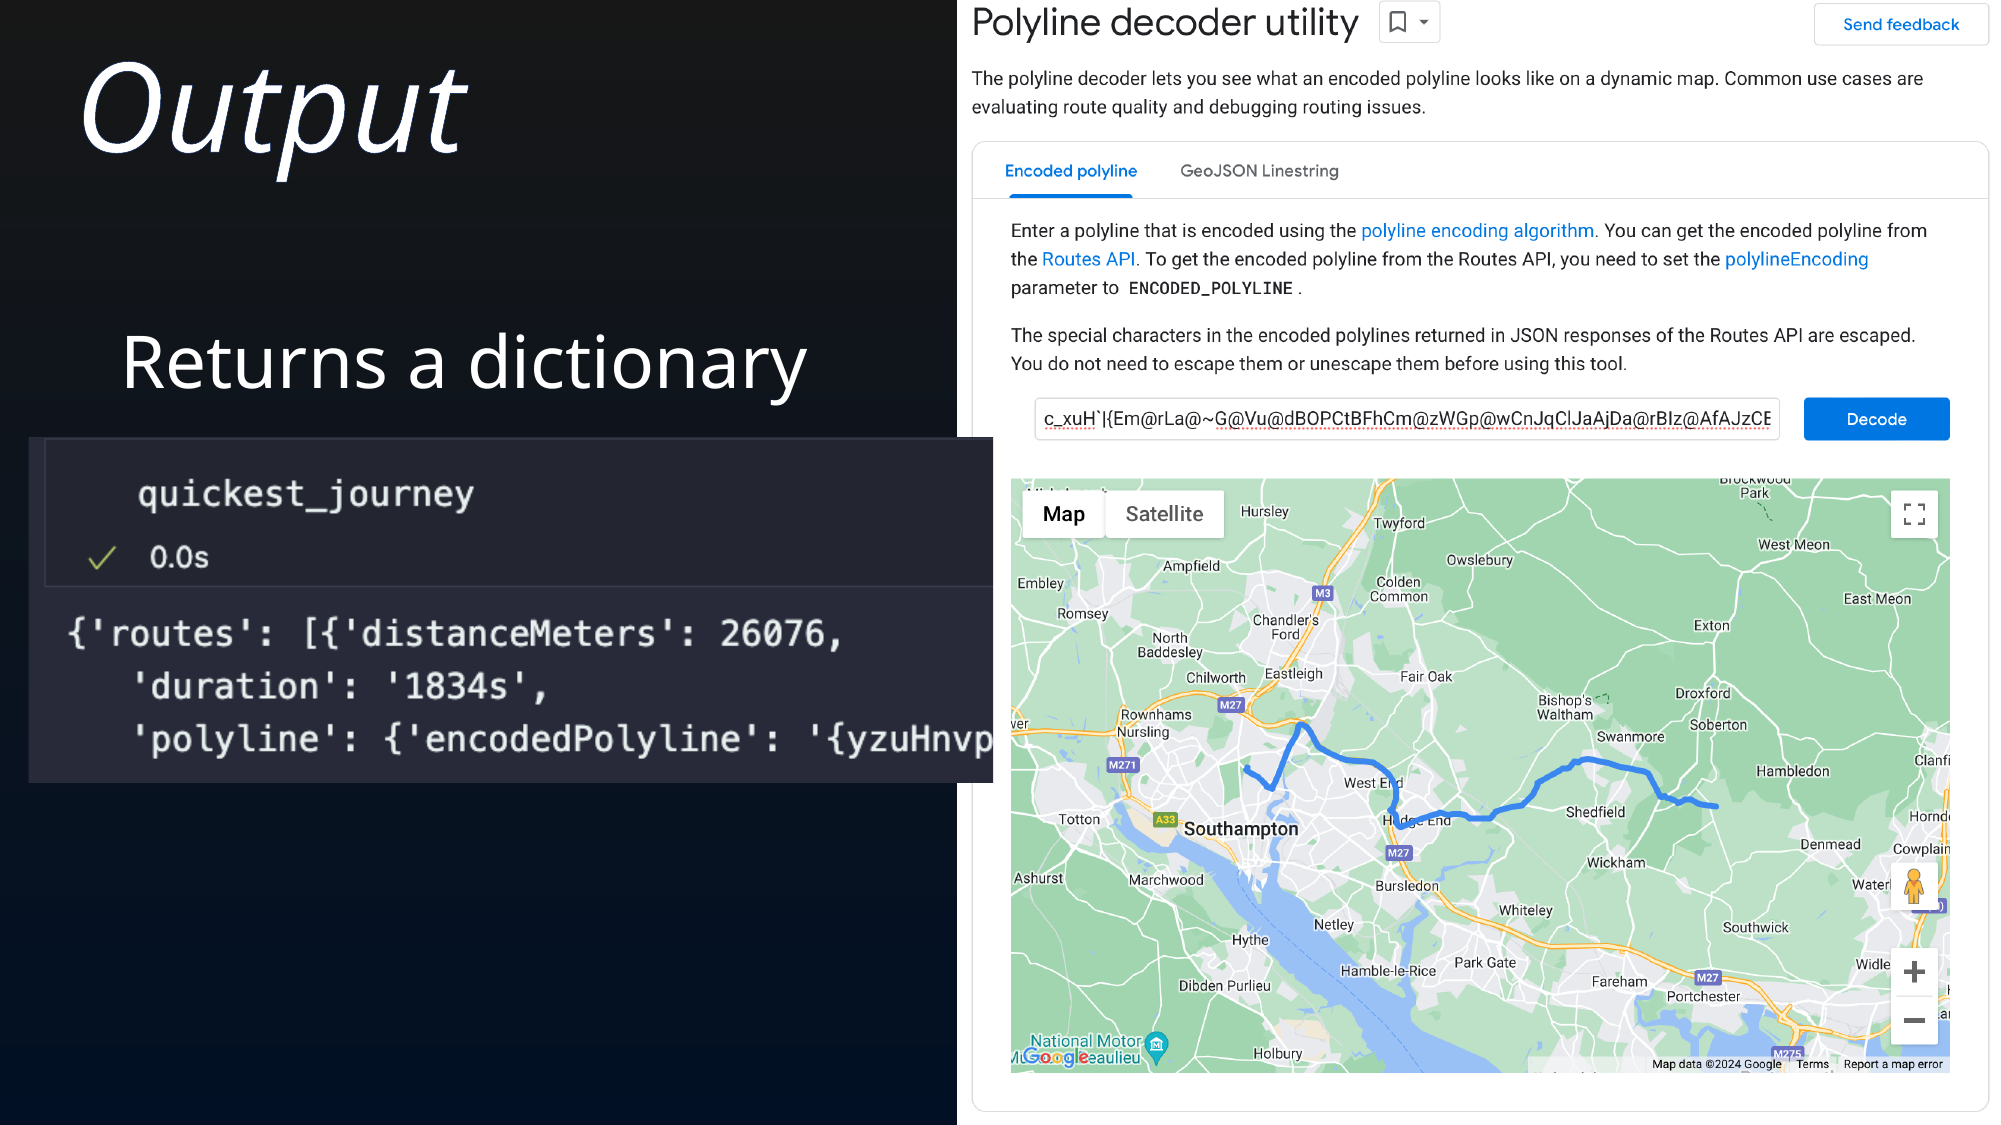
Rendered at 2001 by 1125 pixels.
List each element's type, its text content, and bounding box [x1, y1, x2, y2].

text_box Returns a dictionary [105, 308, 924, 411]
text_box Output [0, 19, 637, 185]
picture [28, 0, 2000, 1125]
